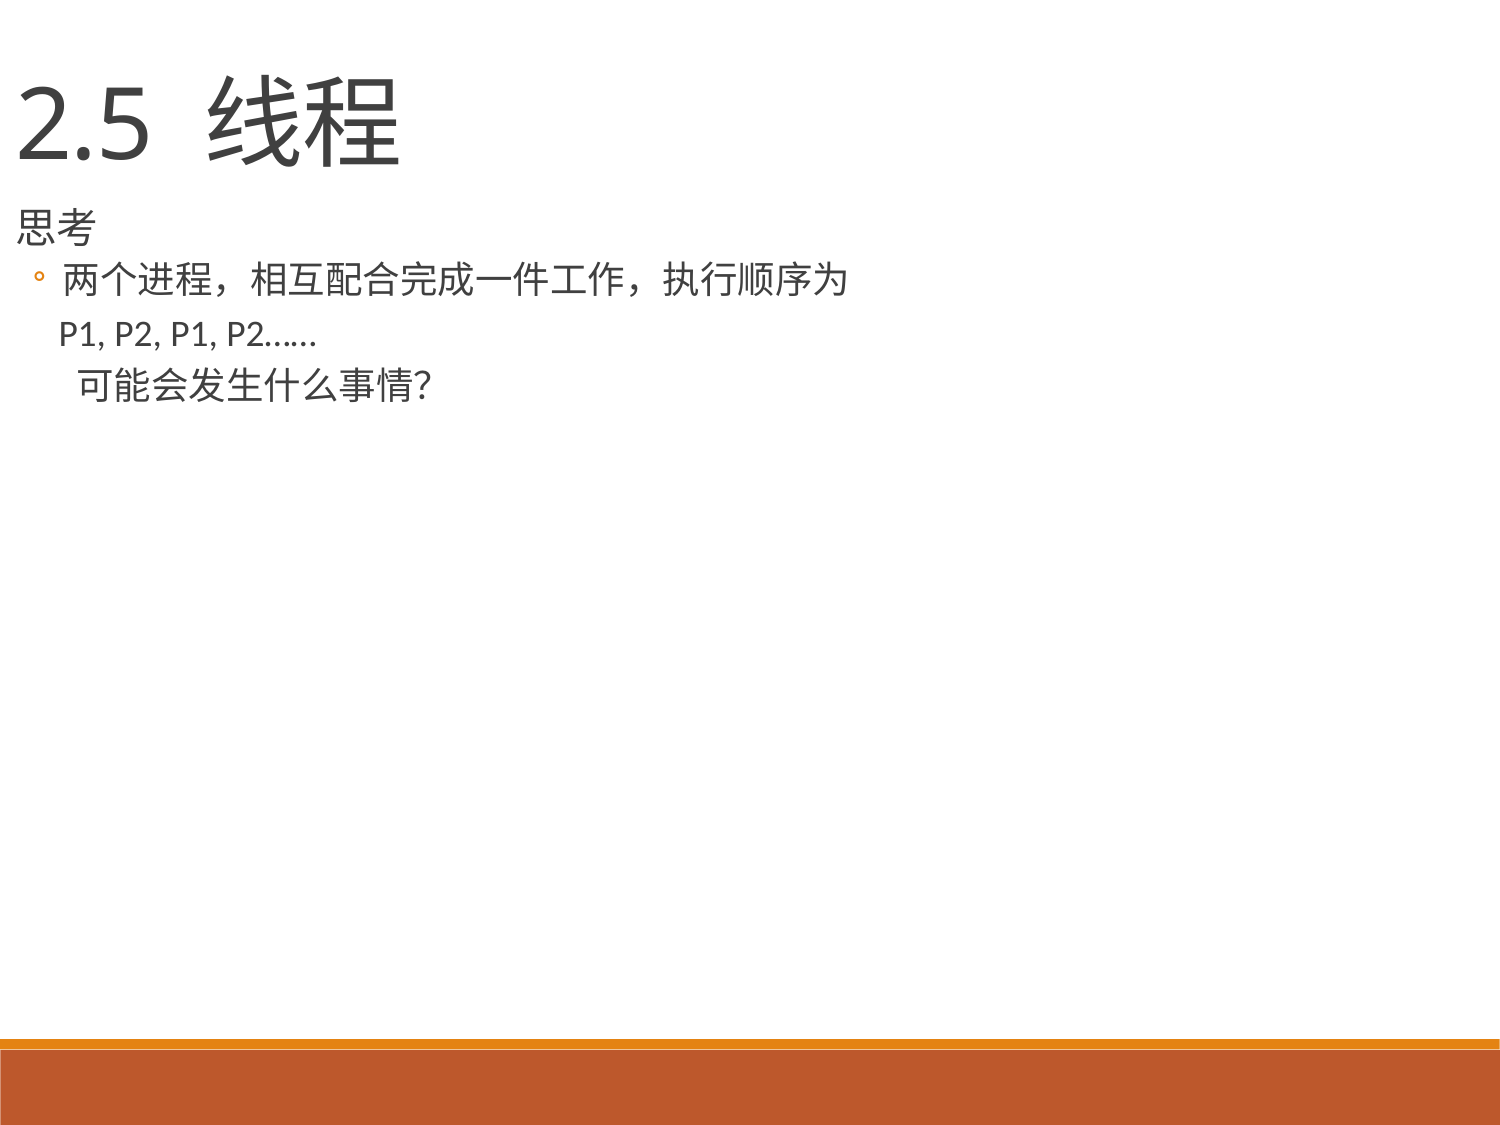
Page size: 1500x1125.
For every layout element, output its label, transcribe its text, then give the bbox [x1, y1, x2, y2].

list 思考 两个进程，相互配合完成一件工作，执行顺序为 P1, P2, P1, P2…… 可能会发生什么事情？ [0, 200, 1500, 1075]
title 2.5 线程 [0, 0, 1500, 188]
